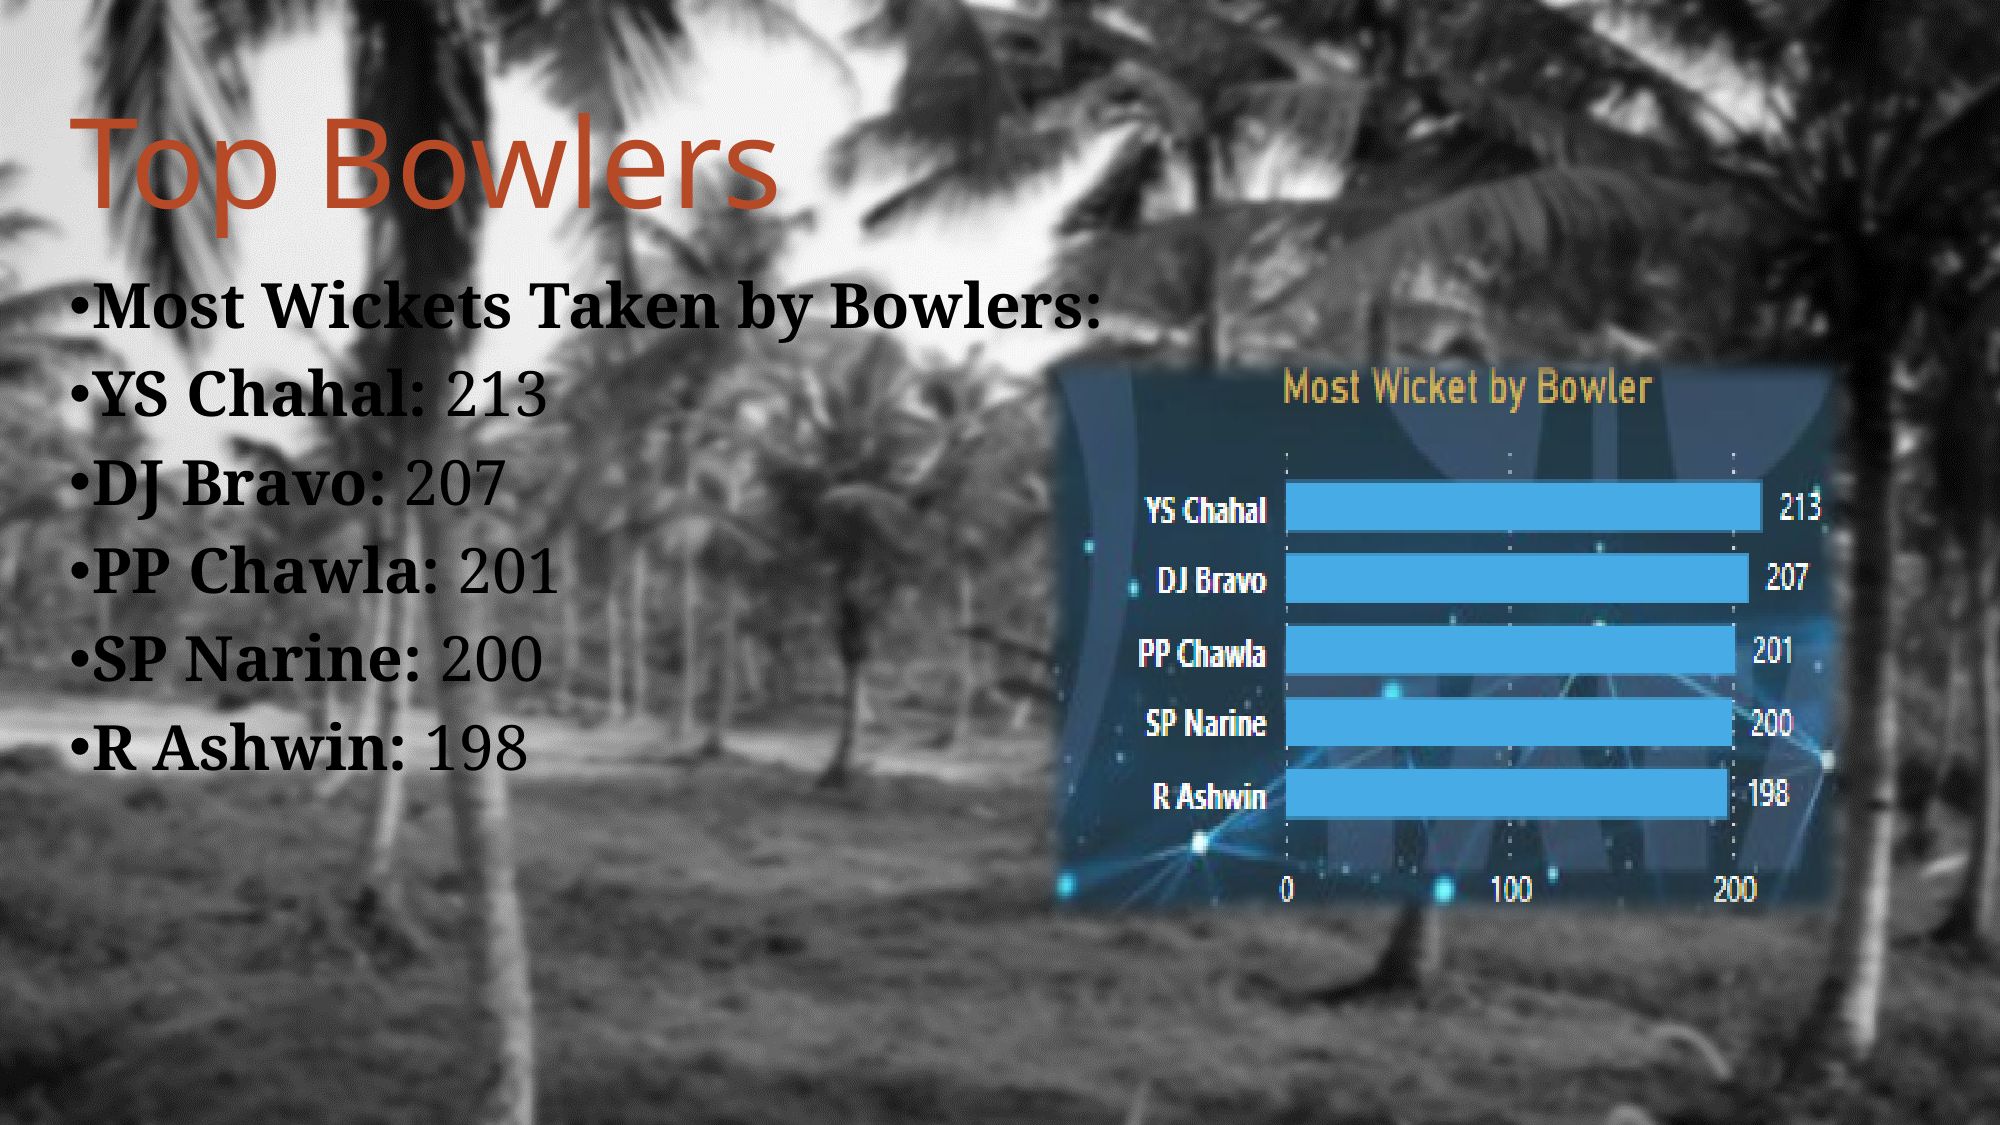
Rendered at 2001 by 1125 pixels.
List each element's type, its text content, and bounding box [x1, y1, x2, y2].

list Most Wickets Taken by Bowlers: YS Chahal: 213 DJ Bravo: 207 PP Chawla: 201 SP Narine: 200 R Ashwin: 198 [55, 267, 1945, 1012]
title Top Bowlers [55, 42, 1945, 244]
picture [0, 0, 2000, 1125]
